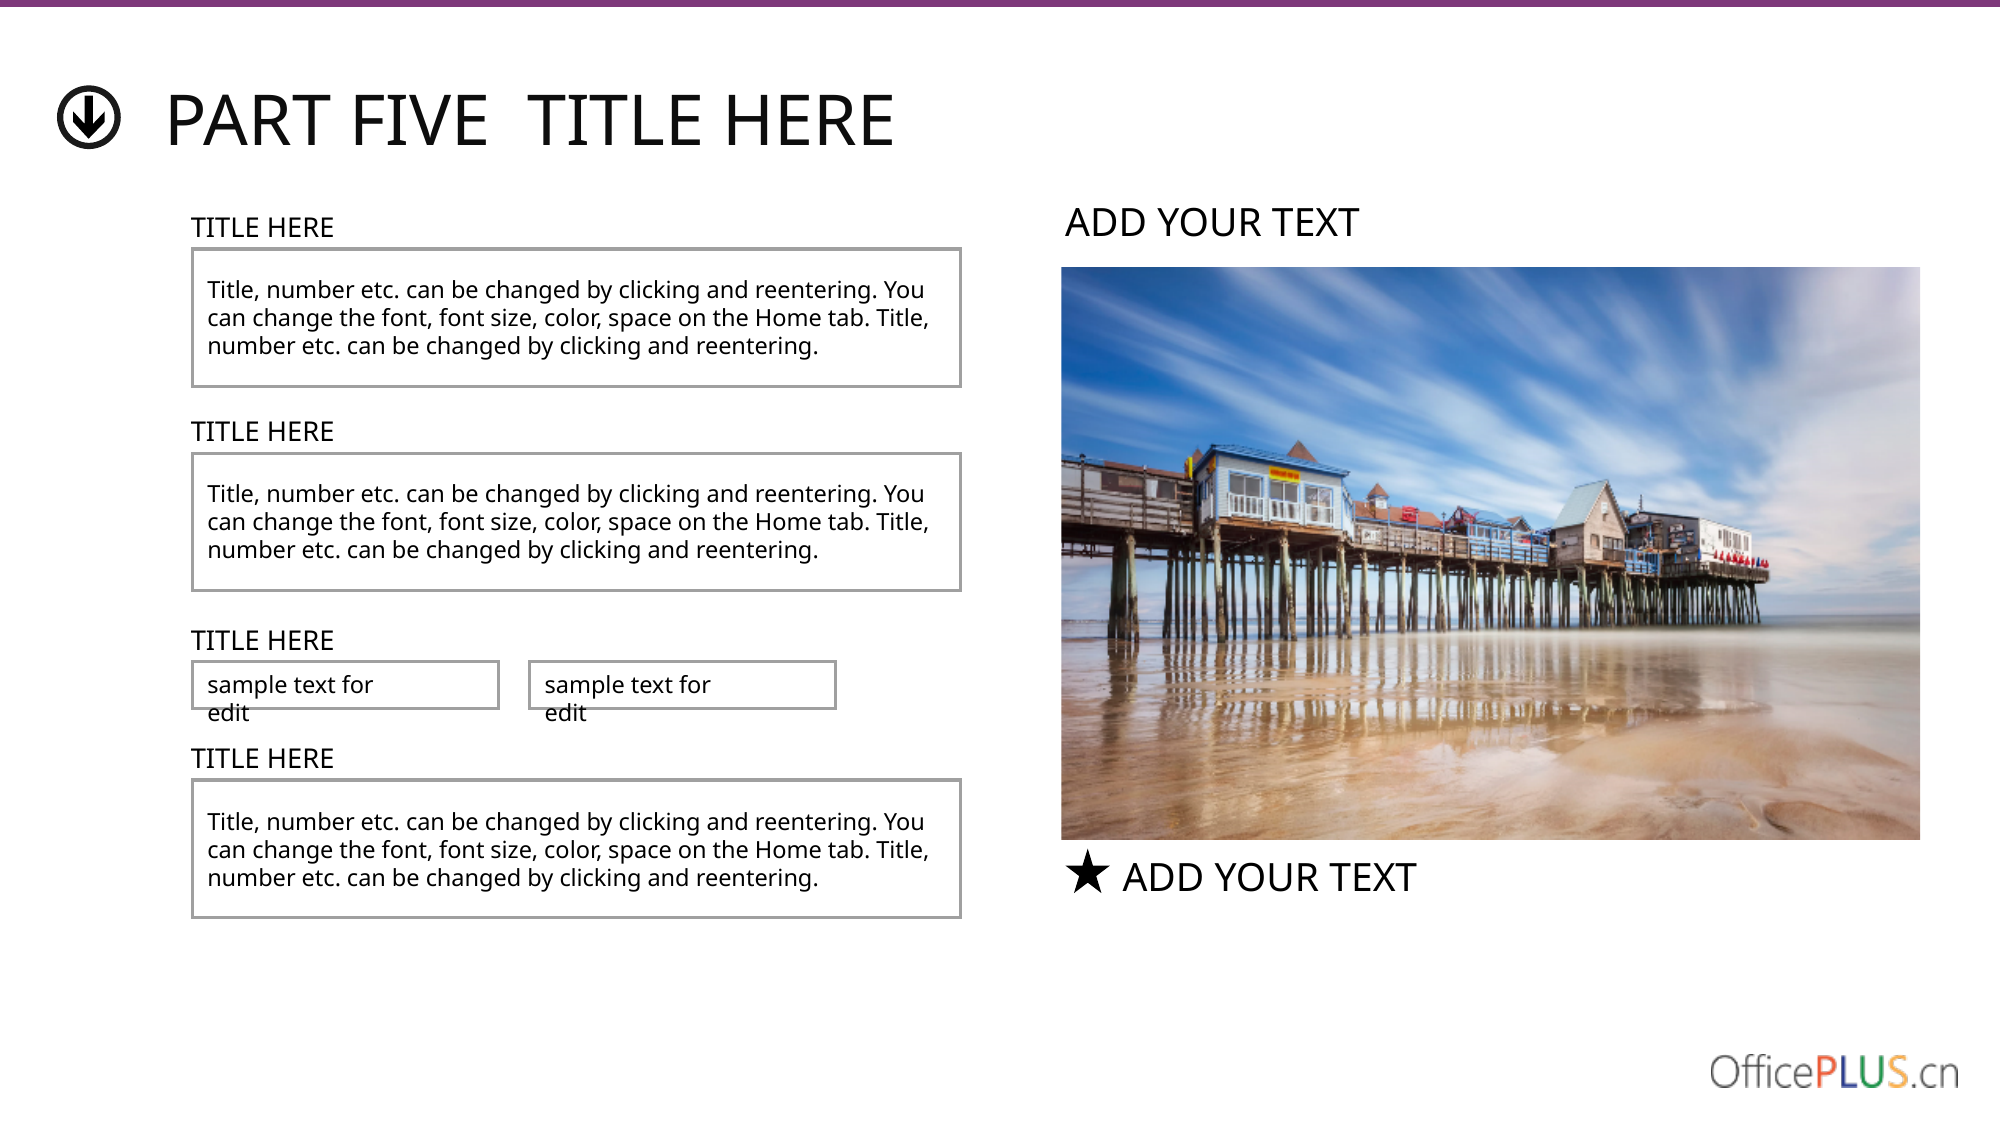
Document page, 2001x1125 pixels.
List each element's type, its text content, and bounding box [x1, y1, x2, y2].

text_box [192, 779, 962, 918]
text_box TITLE HERE [176, 733, 390, 782]
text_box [192, 661, 499, 710]
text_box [192, 452, 962, 591]
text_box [529, 661, 836, 710]
text_box ADD YOUR TEXT [1050, 190, 1481, 252]
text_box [192, 248, 962, 387]
text_box ADD YOUR TEXT [1107, 844, 1776, 907]
text_box TITLE HERE [176, 203, 390, 251]
text_box TITLE HERE [176, 407, 390, 455]
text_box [59, 88, 118, 147]
picture [1711, 1054, 1958, 1088]
text_box TITLE HERE [176, 615, 390, 664]
text_box [1059, 841, 1117, 899]
text_box PART FIVE TITLE HERE [149, 67, 912, 167]
text_box [1059, 265, 1922, 842]
